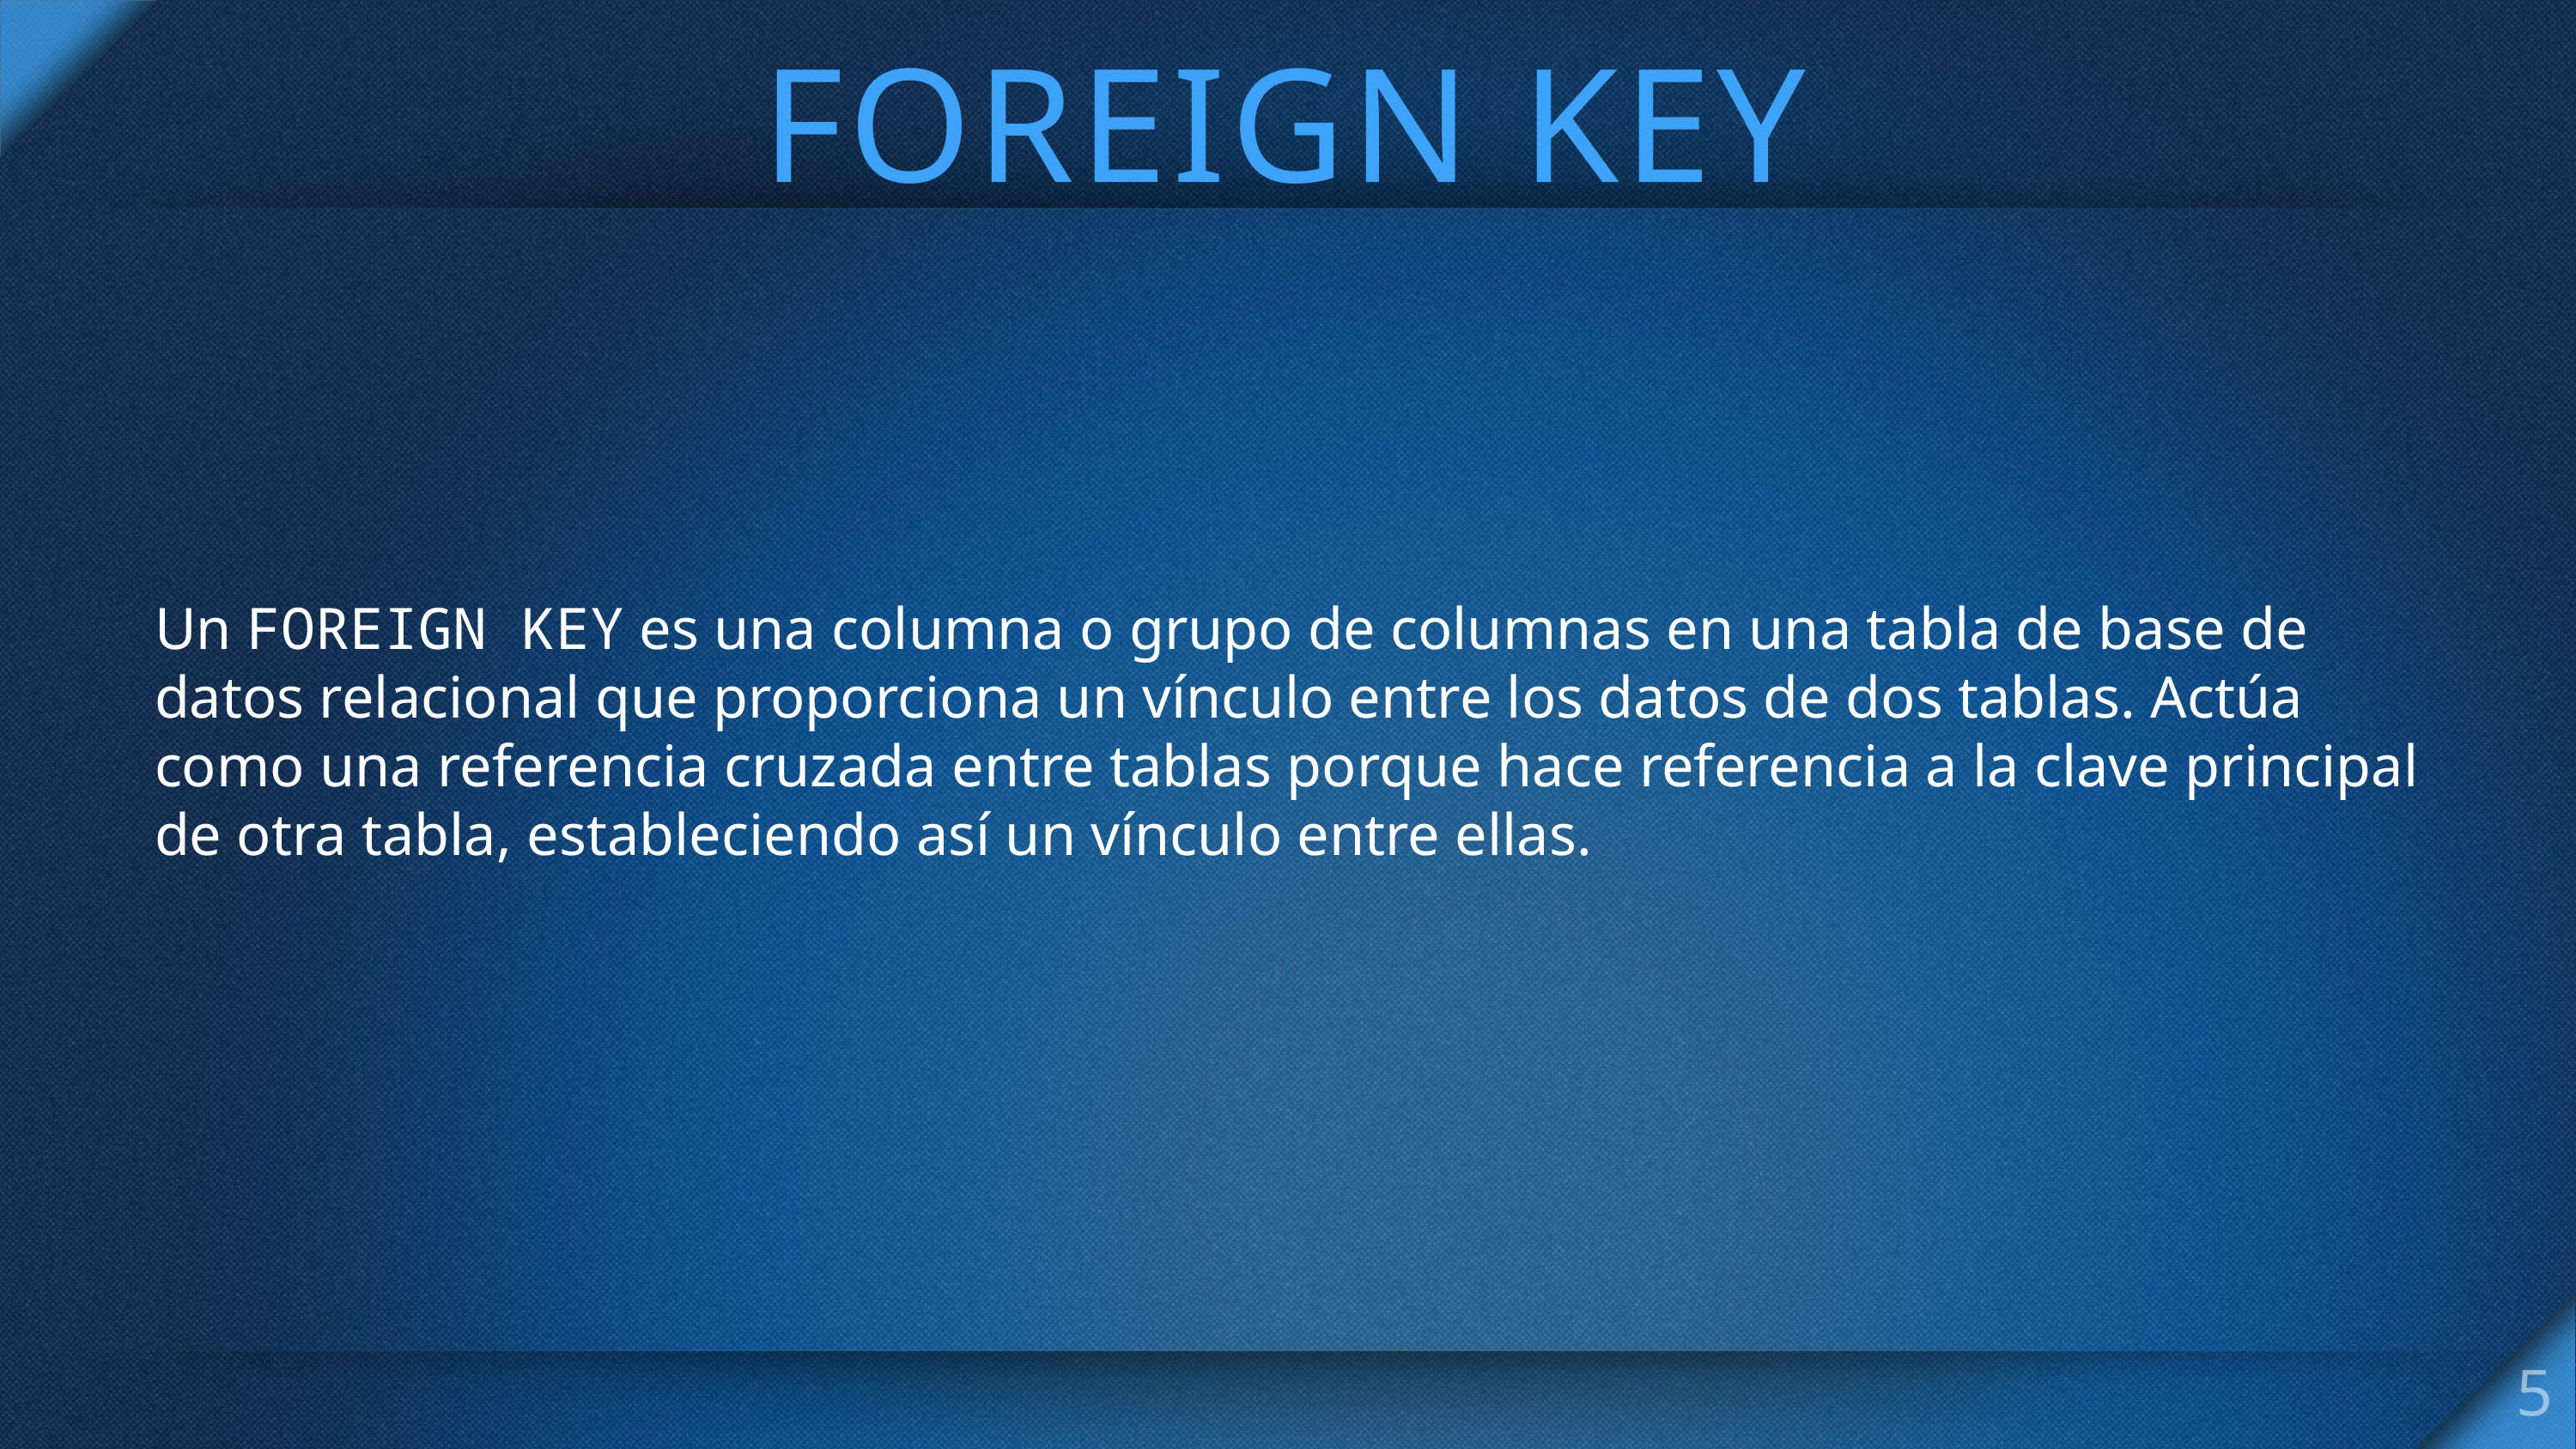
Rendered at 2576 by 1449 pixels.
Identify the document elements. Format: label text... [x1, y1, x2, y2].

list Un FOREIGN KEY es una columna o grupo de columnas en una tabla de base de datos relacional que proporciona un vínculo entre los datos de dos tablas. Actúa como una referencia cruzada entre tablas porque hace referencia a la clave principal de otra tabla, estableciendo así un vínculo entre ellas. [131, 450, 2445, 1080]
picture [2567, 1434, 2576, 1449]
picture [0, 0, 2576, 1449]
title FOREIGN KEY [125, 34, 2445, 204]
slide_number 5 [2482, 1356, 2576, 1434]
